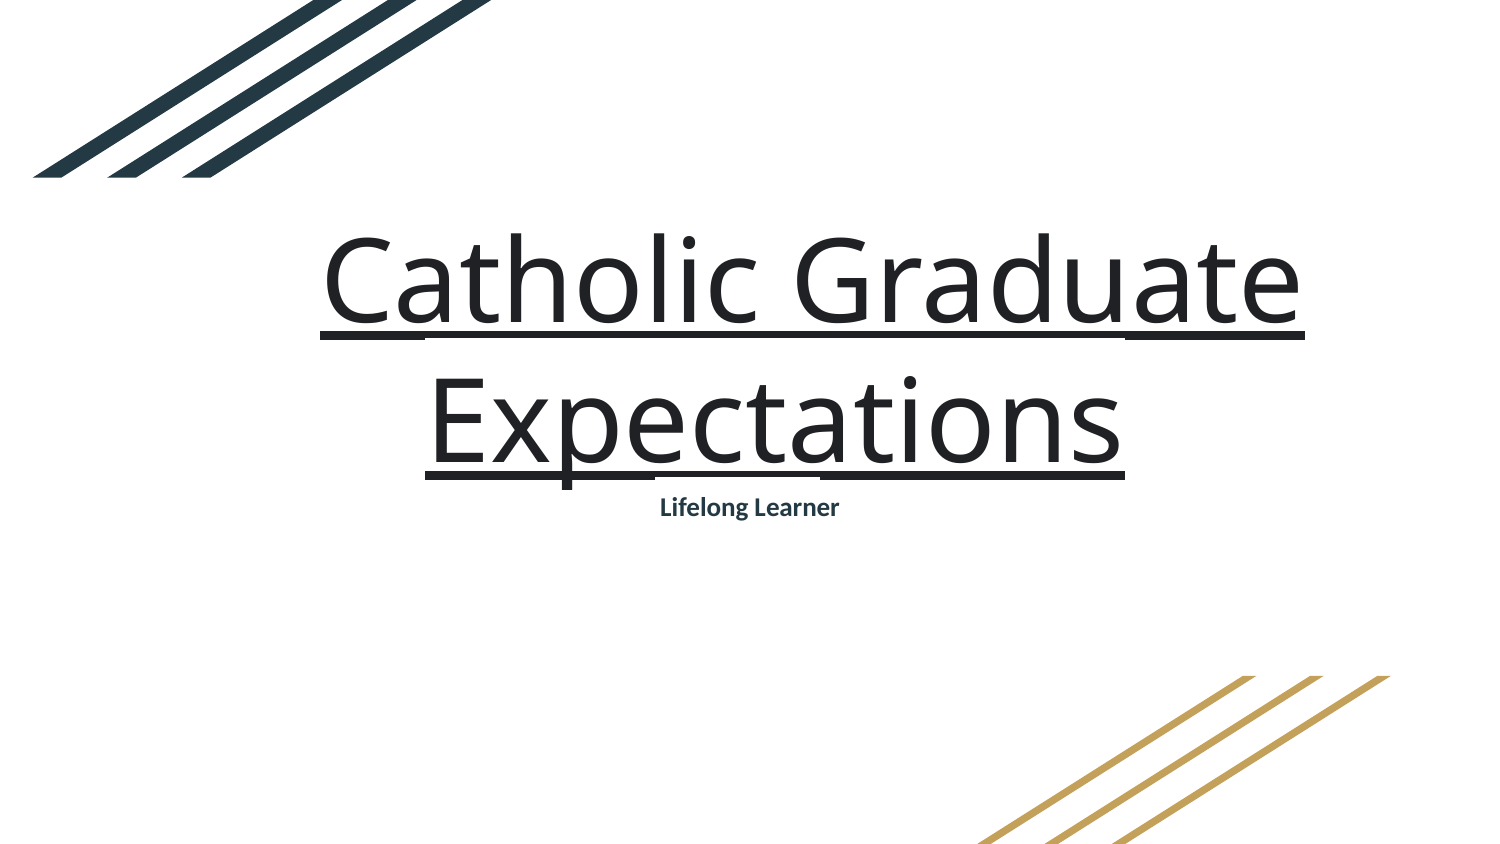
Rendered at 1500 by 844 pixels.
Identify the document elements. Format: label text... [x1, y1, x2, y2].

title Catholic Graduate Expectations [82, 259, 1393, 585]
list Lifelong Learner [227, 469, 1273, 575]
